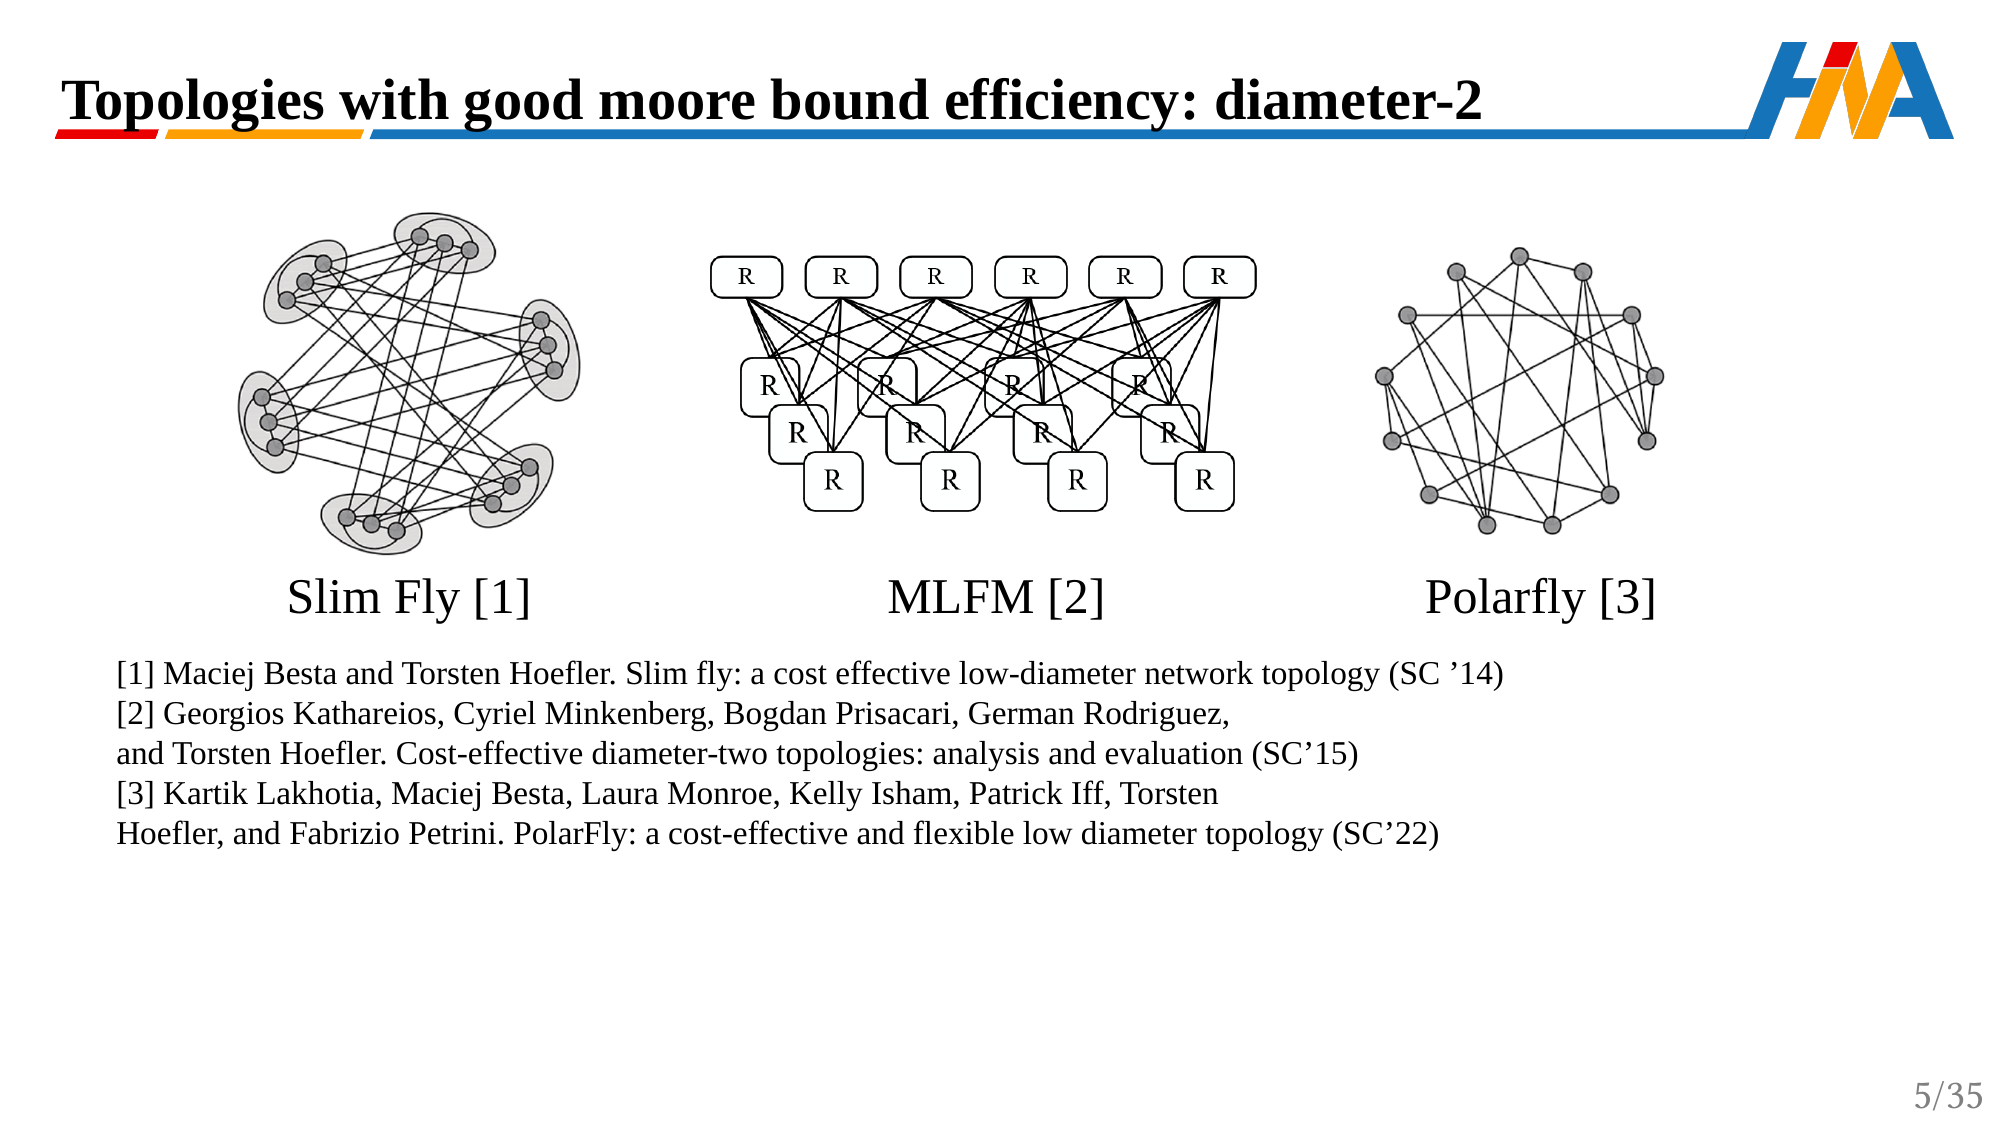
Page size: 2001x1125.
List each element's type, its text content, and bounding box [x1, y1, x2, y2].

picture [1744, 42, 1954, 139]
picture [232, 208, 587, 560]
text_box [1] Maciej Besta and Torsten Hoefler. Slim fly: a cost effective low-diameter network topology (SC ’14) [2] Georgios Kathareios, Cyriel Minkenberg, Bogdan Prisacari, German Rodriguez, and Torsten Hoefler. Cost-effective diameter-two topologies: analysis and evaluation (SC’15) [3] Kartik Lakhotia, Maciej Besta, Laura Monroe, Kelly Isham, Patrick Iff, Torsten Hoefler, and Fabrizio Petrini. PolarFly: a cost-effective and flexible low diameter topology (SC’22) [101, 644, 1979, 909]
picture [1370, 241, 1668, 539]
picture [700, 242, 1261, 517]
list Topologies with good moore bound efficiency: diameter-2 [60, 0, 1748, 129]
text_box Slim Fly [1] MLFM [2] Polarfly [3] [184, 547, 1710, 633]
